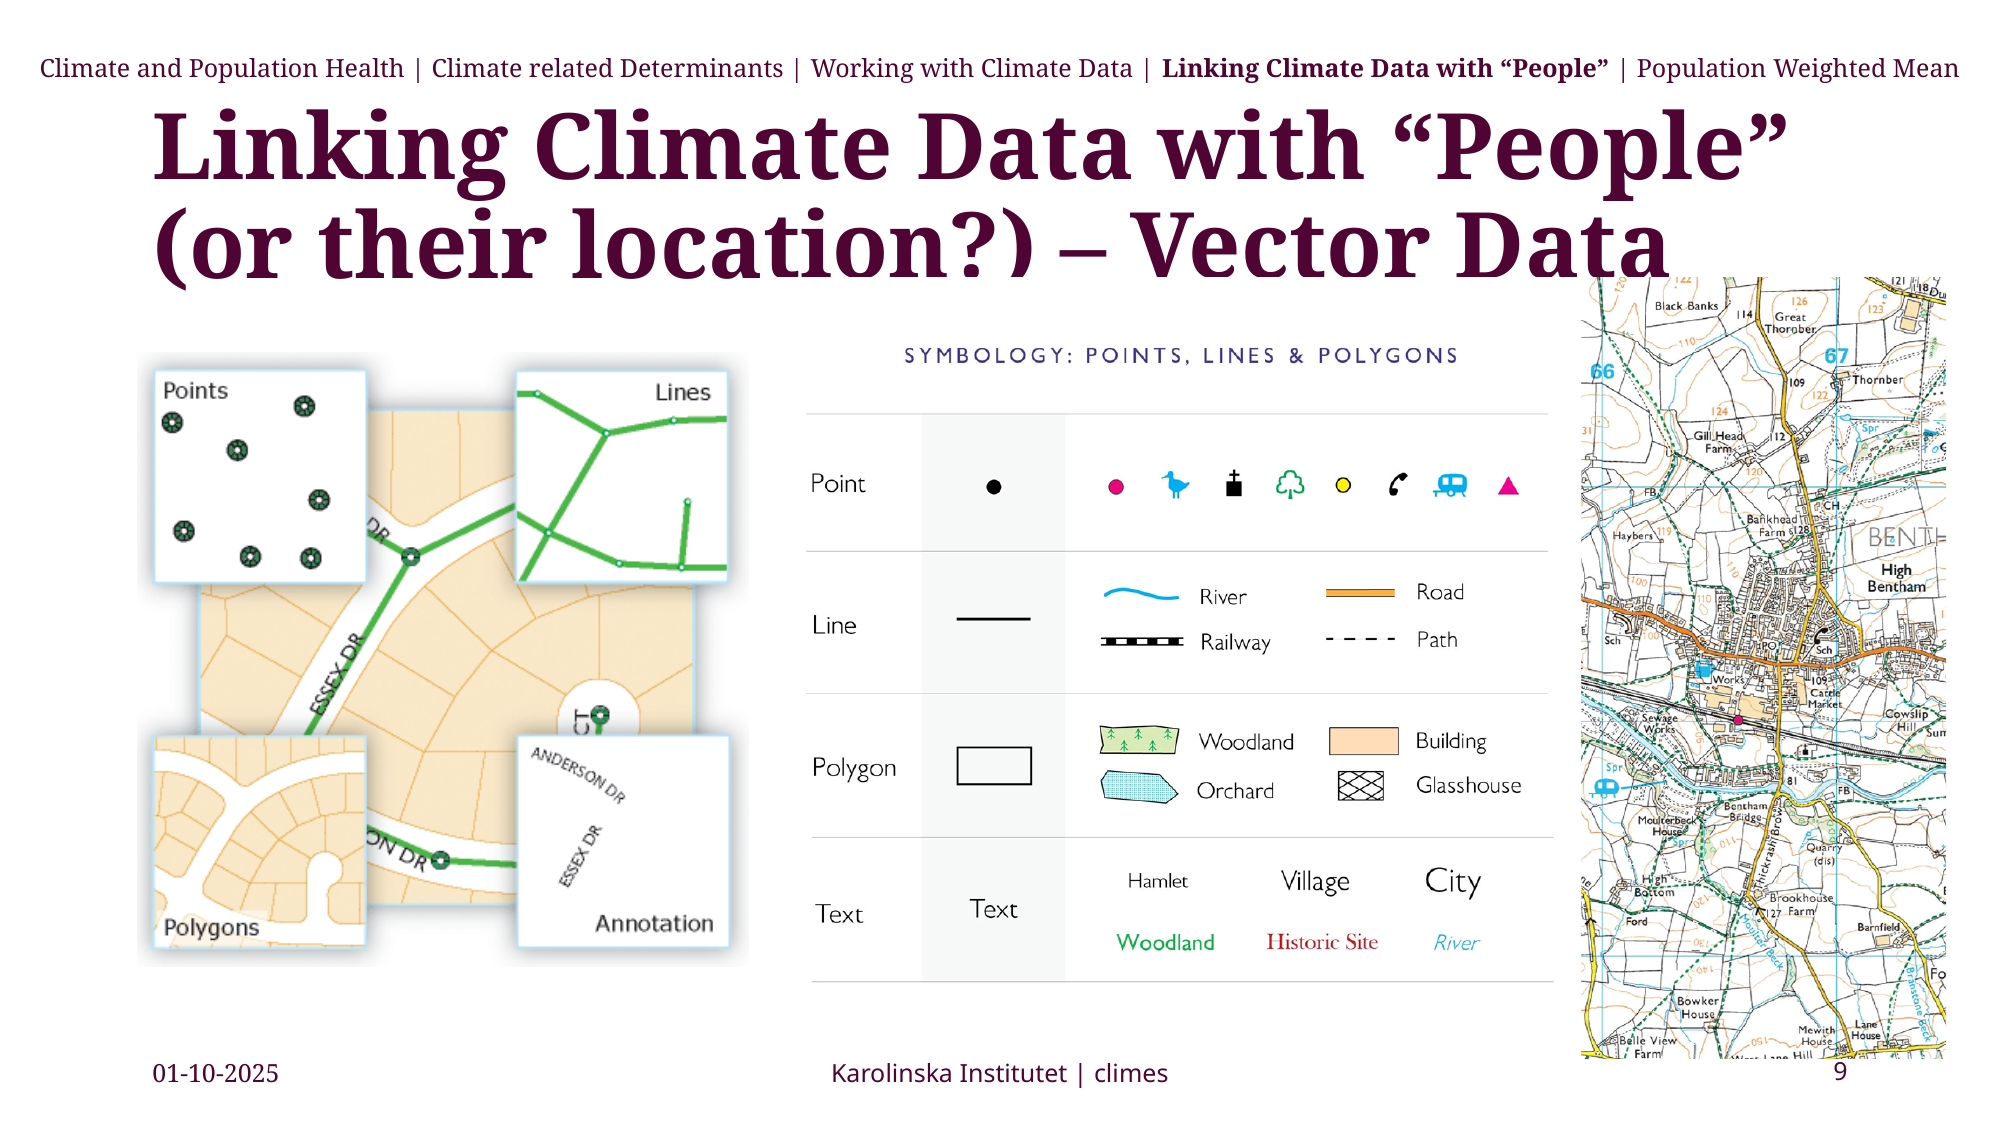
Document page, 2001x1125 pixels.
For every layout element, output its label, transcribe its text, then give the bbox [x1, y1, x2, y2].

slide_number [137, 1042, 588, 1103]
text_box Climate and Population Health | Climate related Determinants | Working with Climate Data | Linking Climate Data with “People” | Population Weighted Mean [24, 44, 1976, 90]
footer Karolinska Institutet | climes [662, 1042, 1338, 1103]
picture [773, 276, 1947, 1060]
slide_number 9 [1412, 1060, 1863, 1103]
title Linking Climate Data with “People” (or their location?) – Vector Data [137, 90, 1863, 308]
picture [136, 352, 749, 968]
